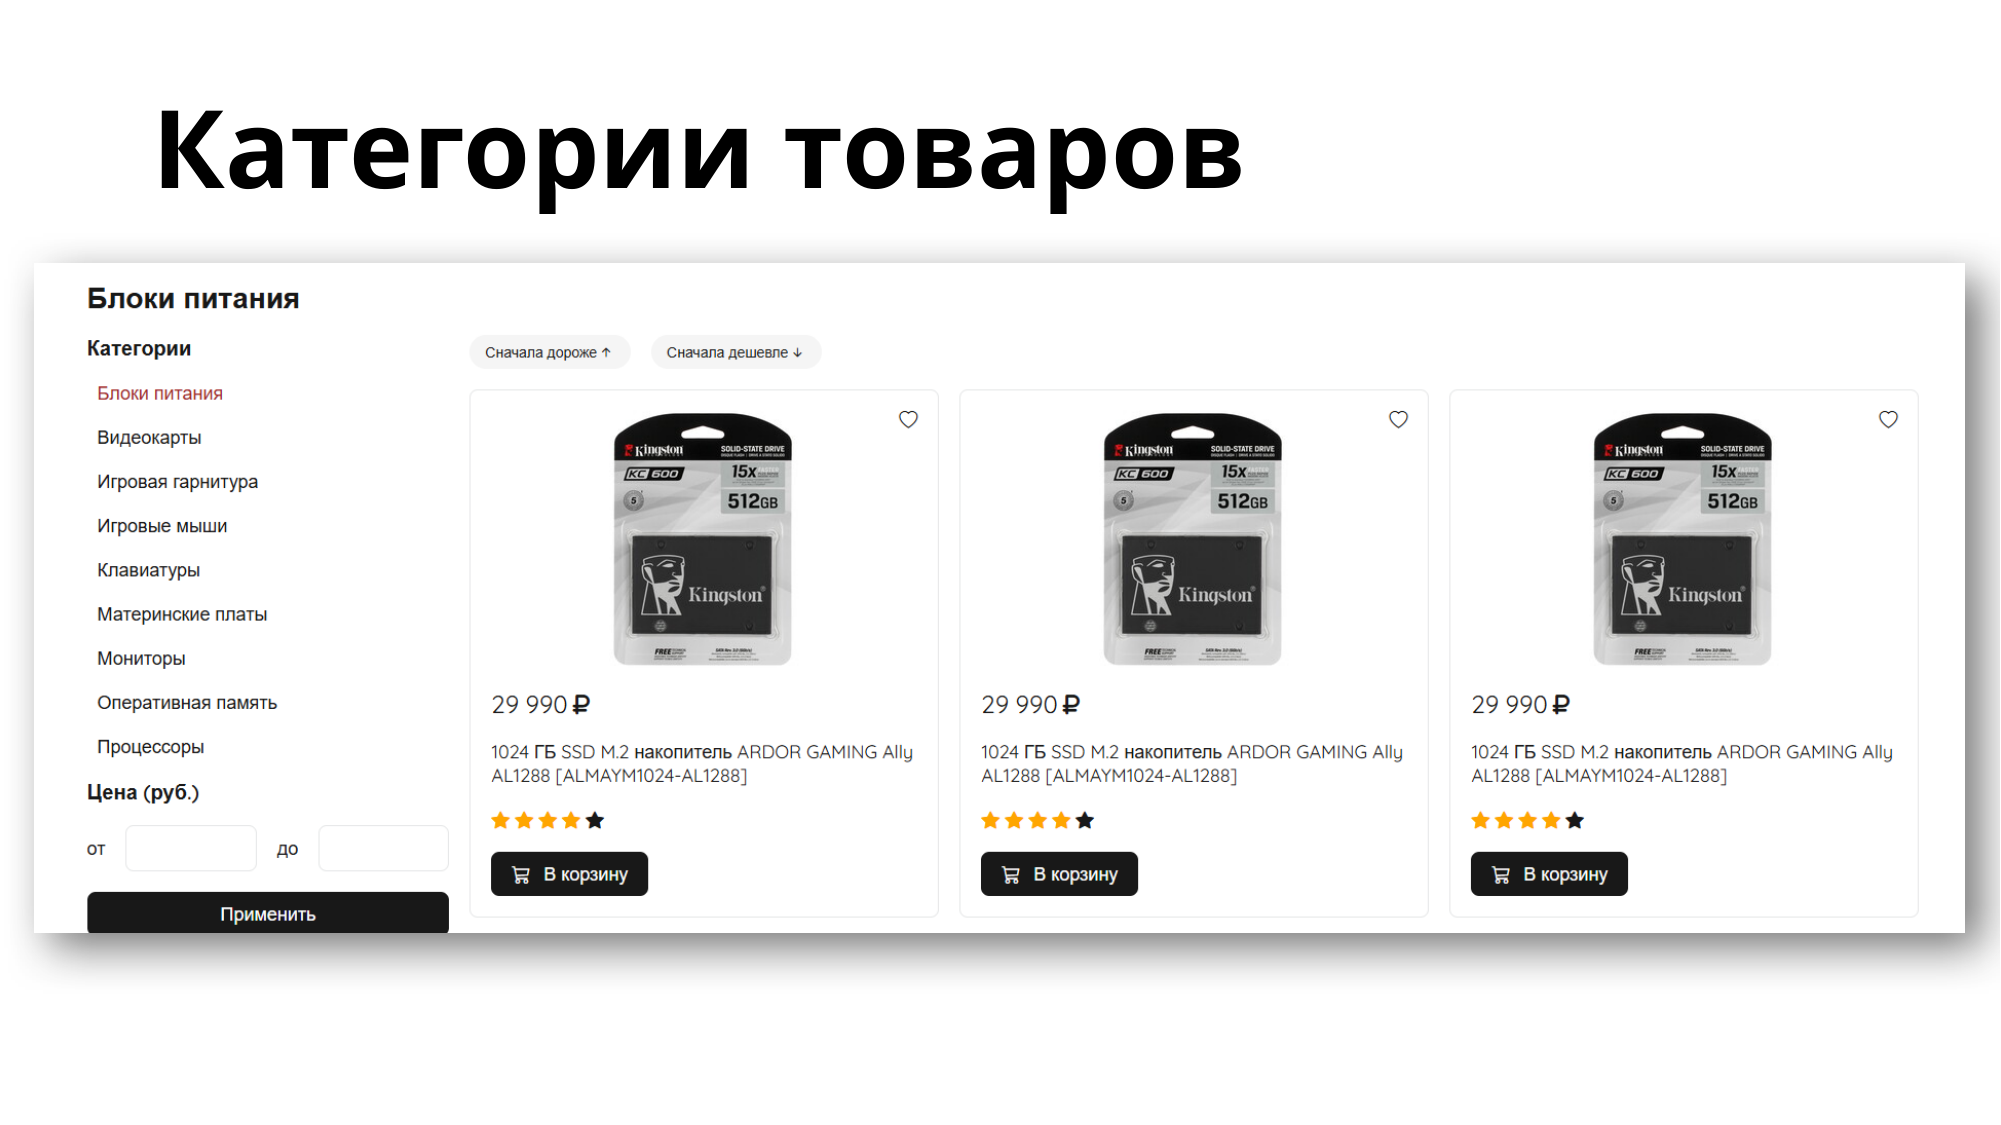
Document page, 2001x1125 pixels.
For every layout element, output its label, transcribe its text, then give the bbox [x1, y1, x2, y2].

text_box Категории товаров [137, 30, 1863, 246]
text_box [0, 0, 2000, 1125]
picture [34, 262, 1966, 934]
